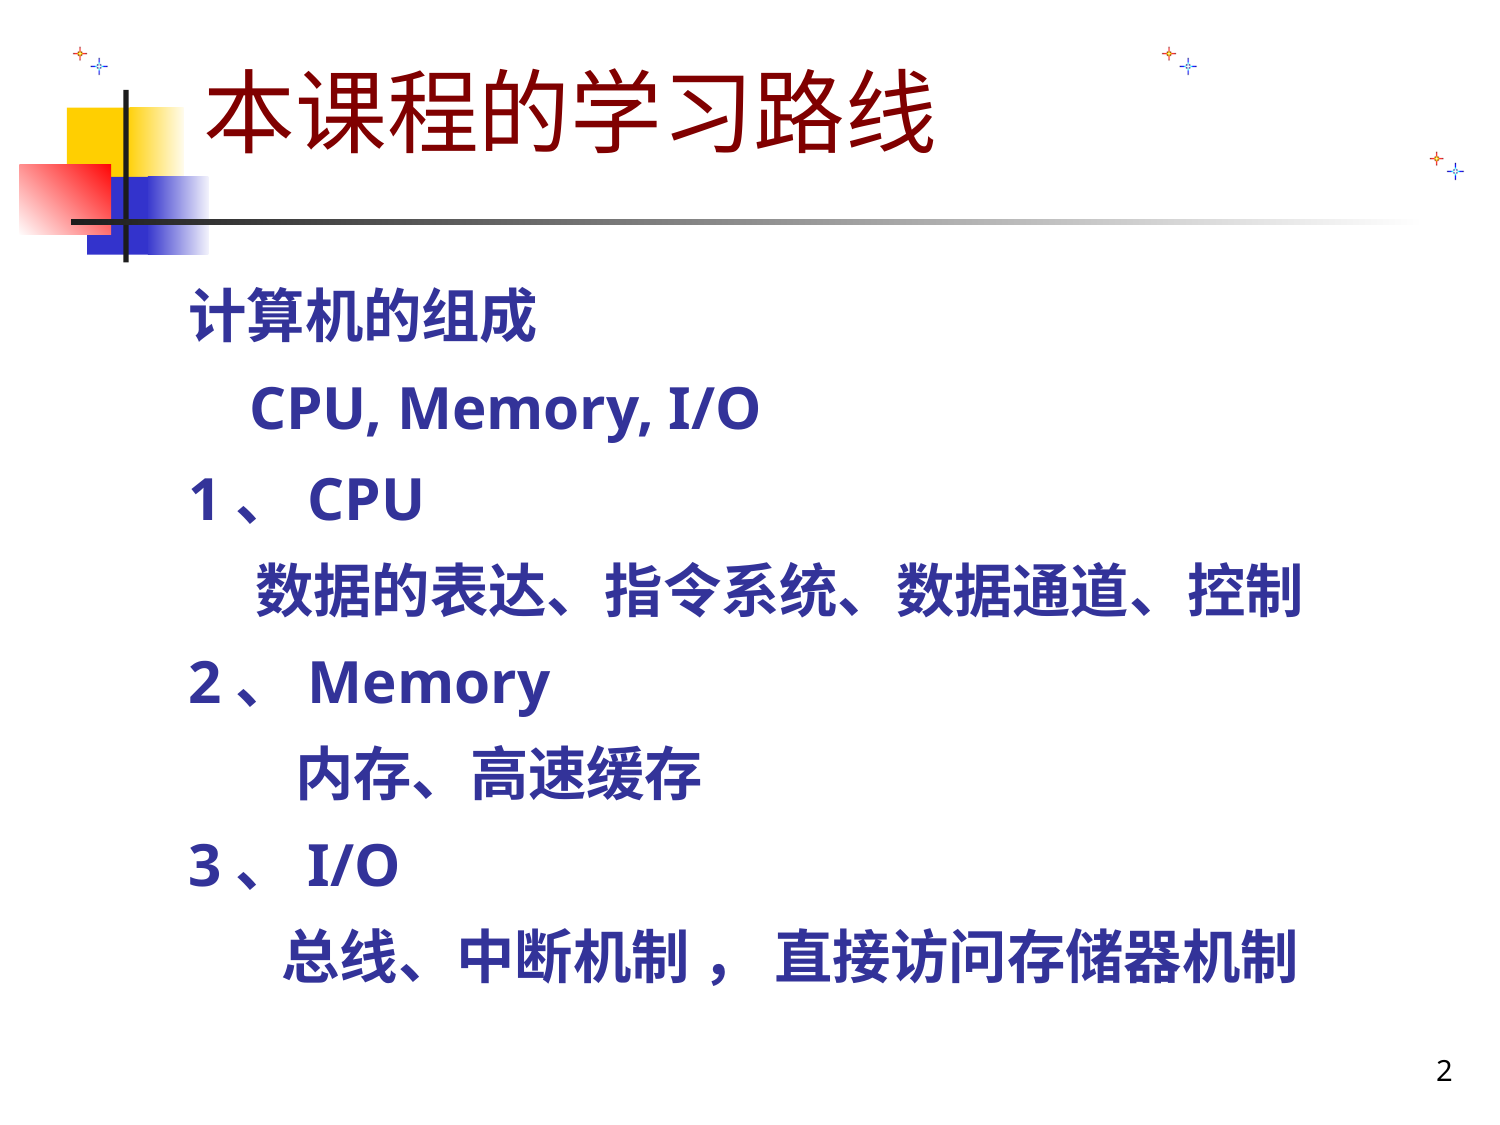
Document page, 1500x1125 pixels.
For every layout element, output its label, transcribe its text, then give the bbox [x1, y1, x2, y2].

title 本课程的学习路线 [188, 35, 1468, 173]
picture [1419, 147, 1469, 198]
list 计算机的组成 CPU, Memory, I/O 1、CPU 数据的表达、指令系统、数据通道、控制 2、Memory 内存、高速缓存 3、I/O 总线、中断机制 ， 直接访问存储器机制 [173, 264, 1442, 1060]
picture [62, 42, 113, 93]
slide_number 2 [1154, 1023, 1468, 1100]
